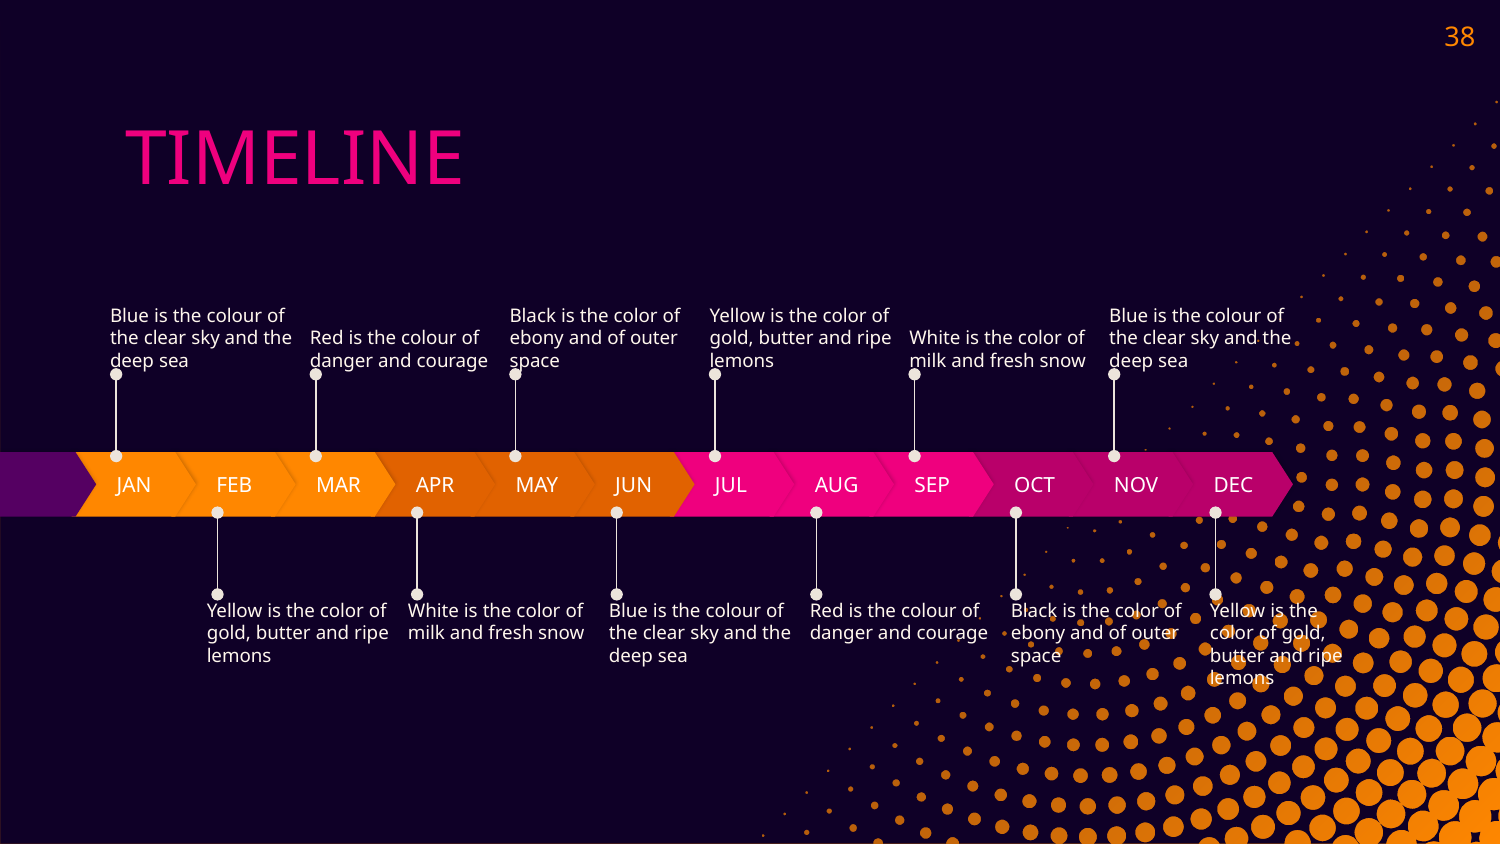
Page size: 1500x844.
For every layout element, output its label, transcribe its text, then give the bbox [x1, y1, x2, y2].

text_box White is the color of milk and fresh snow [909, 283, 1099, 371]
text_box Yellow is the color of gold, butter and ripe lemons [1209, 598, 1367, 686]
text_box NOV [1075, 452, 1194, 517]
text_box Black is the color of ebony and of outer space [509, 283, 699, 371]
text_box JAN [78, 452, 196, 517]
text_box JUN [577, 452, 695, 517]
text_box Blue is the colour of the clear sky and the deep sea [1109, 283, 1298, 371]
text_box Yellow is the color of gold, butter and ripe lemons [206, 598, 396, 686]
text_box DEC [1175, 452, 1293, 517]
text_box [0, 452, 97, 517]
text_box Blue is the colour of the clear sky and the deep sea [109, 283, 299, 371]
text_box MAY [477, 452, 595, 517]
text_box Yellow is the color of gold, butter and ripe lemons [709, 283, 899, 371]
text_box White is the color of milk and fresh snow [407, 598, 597, 686]
text_box JUL [677, 452, 795, 517]
slide_number 38 [1385, 5, 1476, 71]
text_box Black is the color of ebony and of outer space [1010, 598, 1200, 686]
text_box APR [377, 452, 496, 517]
text_box OCT [976, 452, 1094, 517]
title TIMELINE [125, 58, 1152, 200]
text_box AUG [778, 452, 895, 517]
text_box Red is the colour of danger and courage [309, 283, 499, 371]
text_box MAR [280, 452, 396, 517]
text_box FEB [180, 452, 296, 517]
text_box Red is the colour of danger and courage [809, 598, 999, 686]
text_box SEP [878, 452, 994, 517]
text_box Blue is the colour of the clear sky and the deep sea [608, 598, 798, 686]
